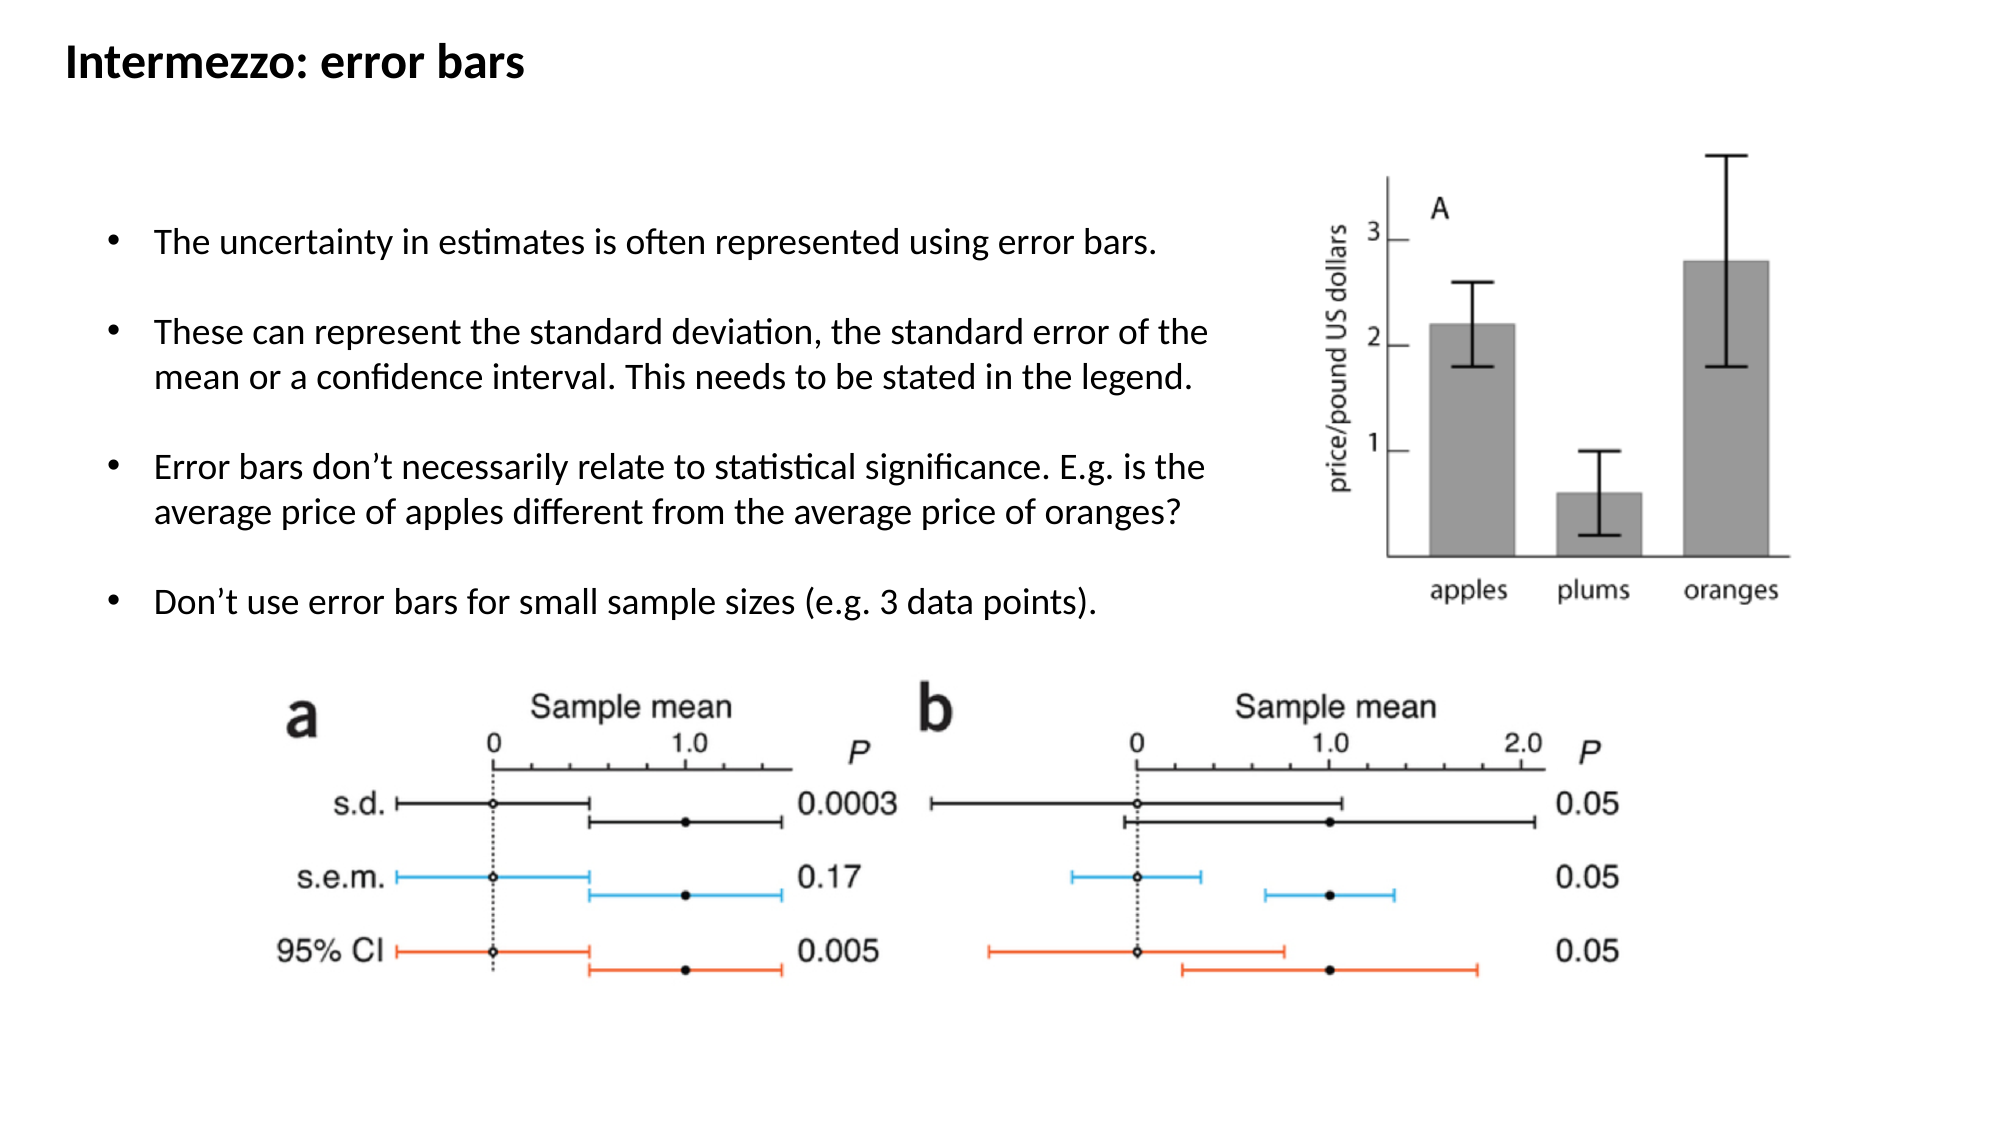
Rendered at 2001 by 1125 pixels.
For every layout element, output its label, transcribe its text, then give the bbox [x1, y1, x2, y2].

picture [1311, 139, 1814, 612]
picture [265, 657, 1636, 994]
text_box The uncertainty in estimates is often represented using error bars. These can represent the standard deviation, the standard error of the mean or a confidence interval. This needs to be stated in the legend. Error bars don’t necessarily relate to statistical significance. E.g. is the average price of apples different from the average price of oranges? Don’t use error bars for small sample sizes (e.g. 3 data points). [92, 209, 1296, 630]
text_box Intermezzo: error bars [50, 20, 1965, 96]
